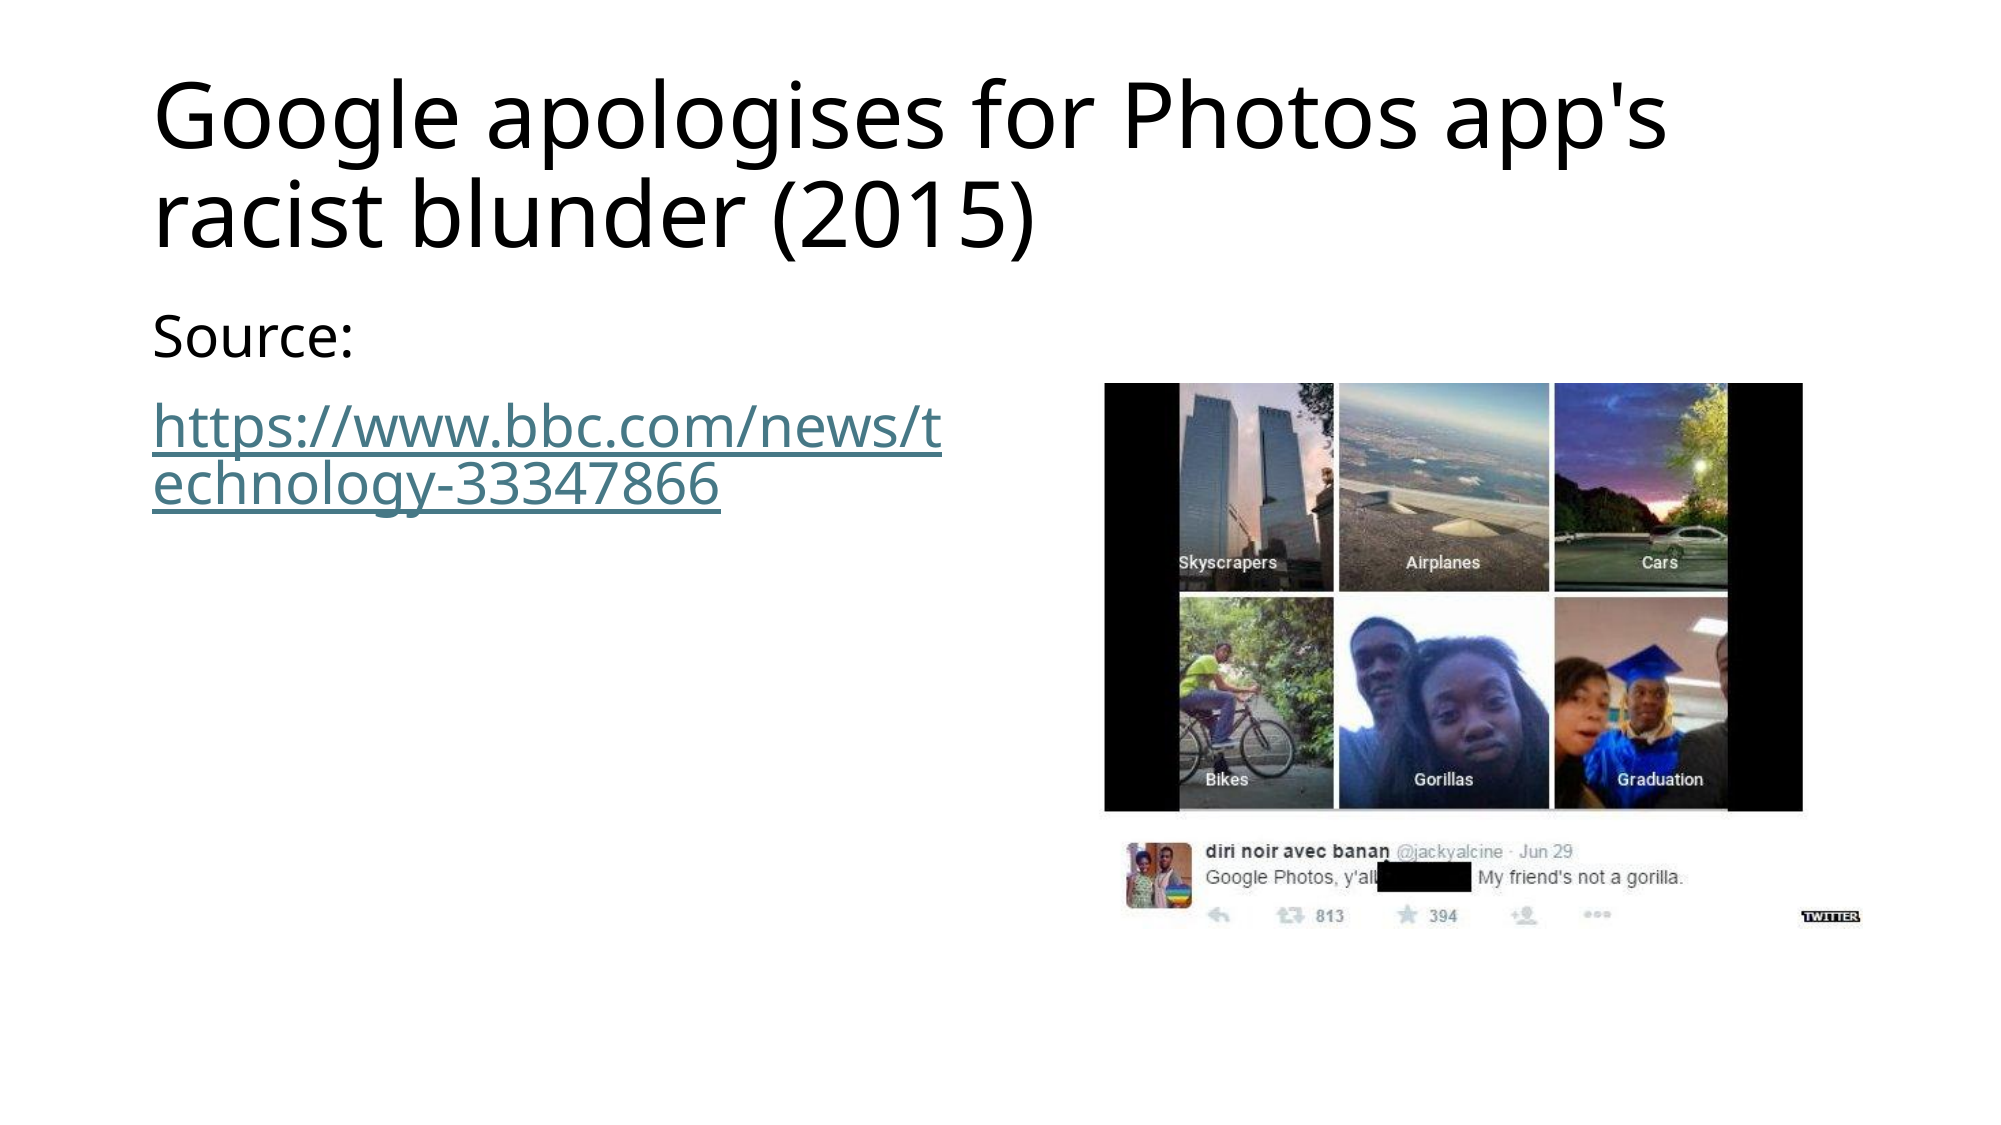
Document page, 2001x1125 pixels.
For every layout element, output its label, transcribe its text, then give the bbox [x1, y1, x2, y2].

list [1011, 383, 1863, 930]
title Google apologises for Photos app's racist blunder (2015) [137, 59, 1863, 278]
list Source: https://www.bbc.com/news/technology-33347866 [137, 299, 988, 1014]
